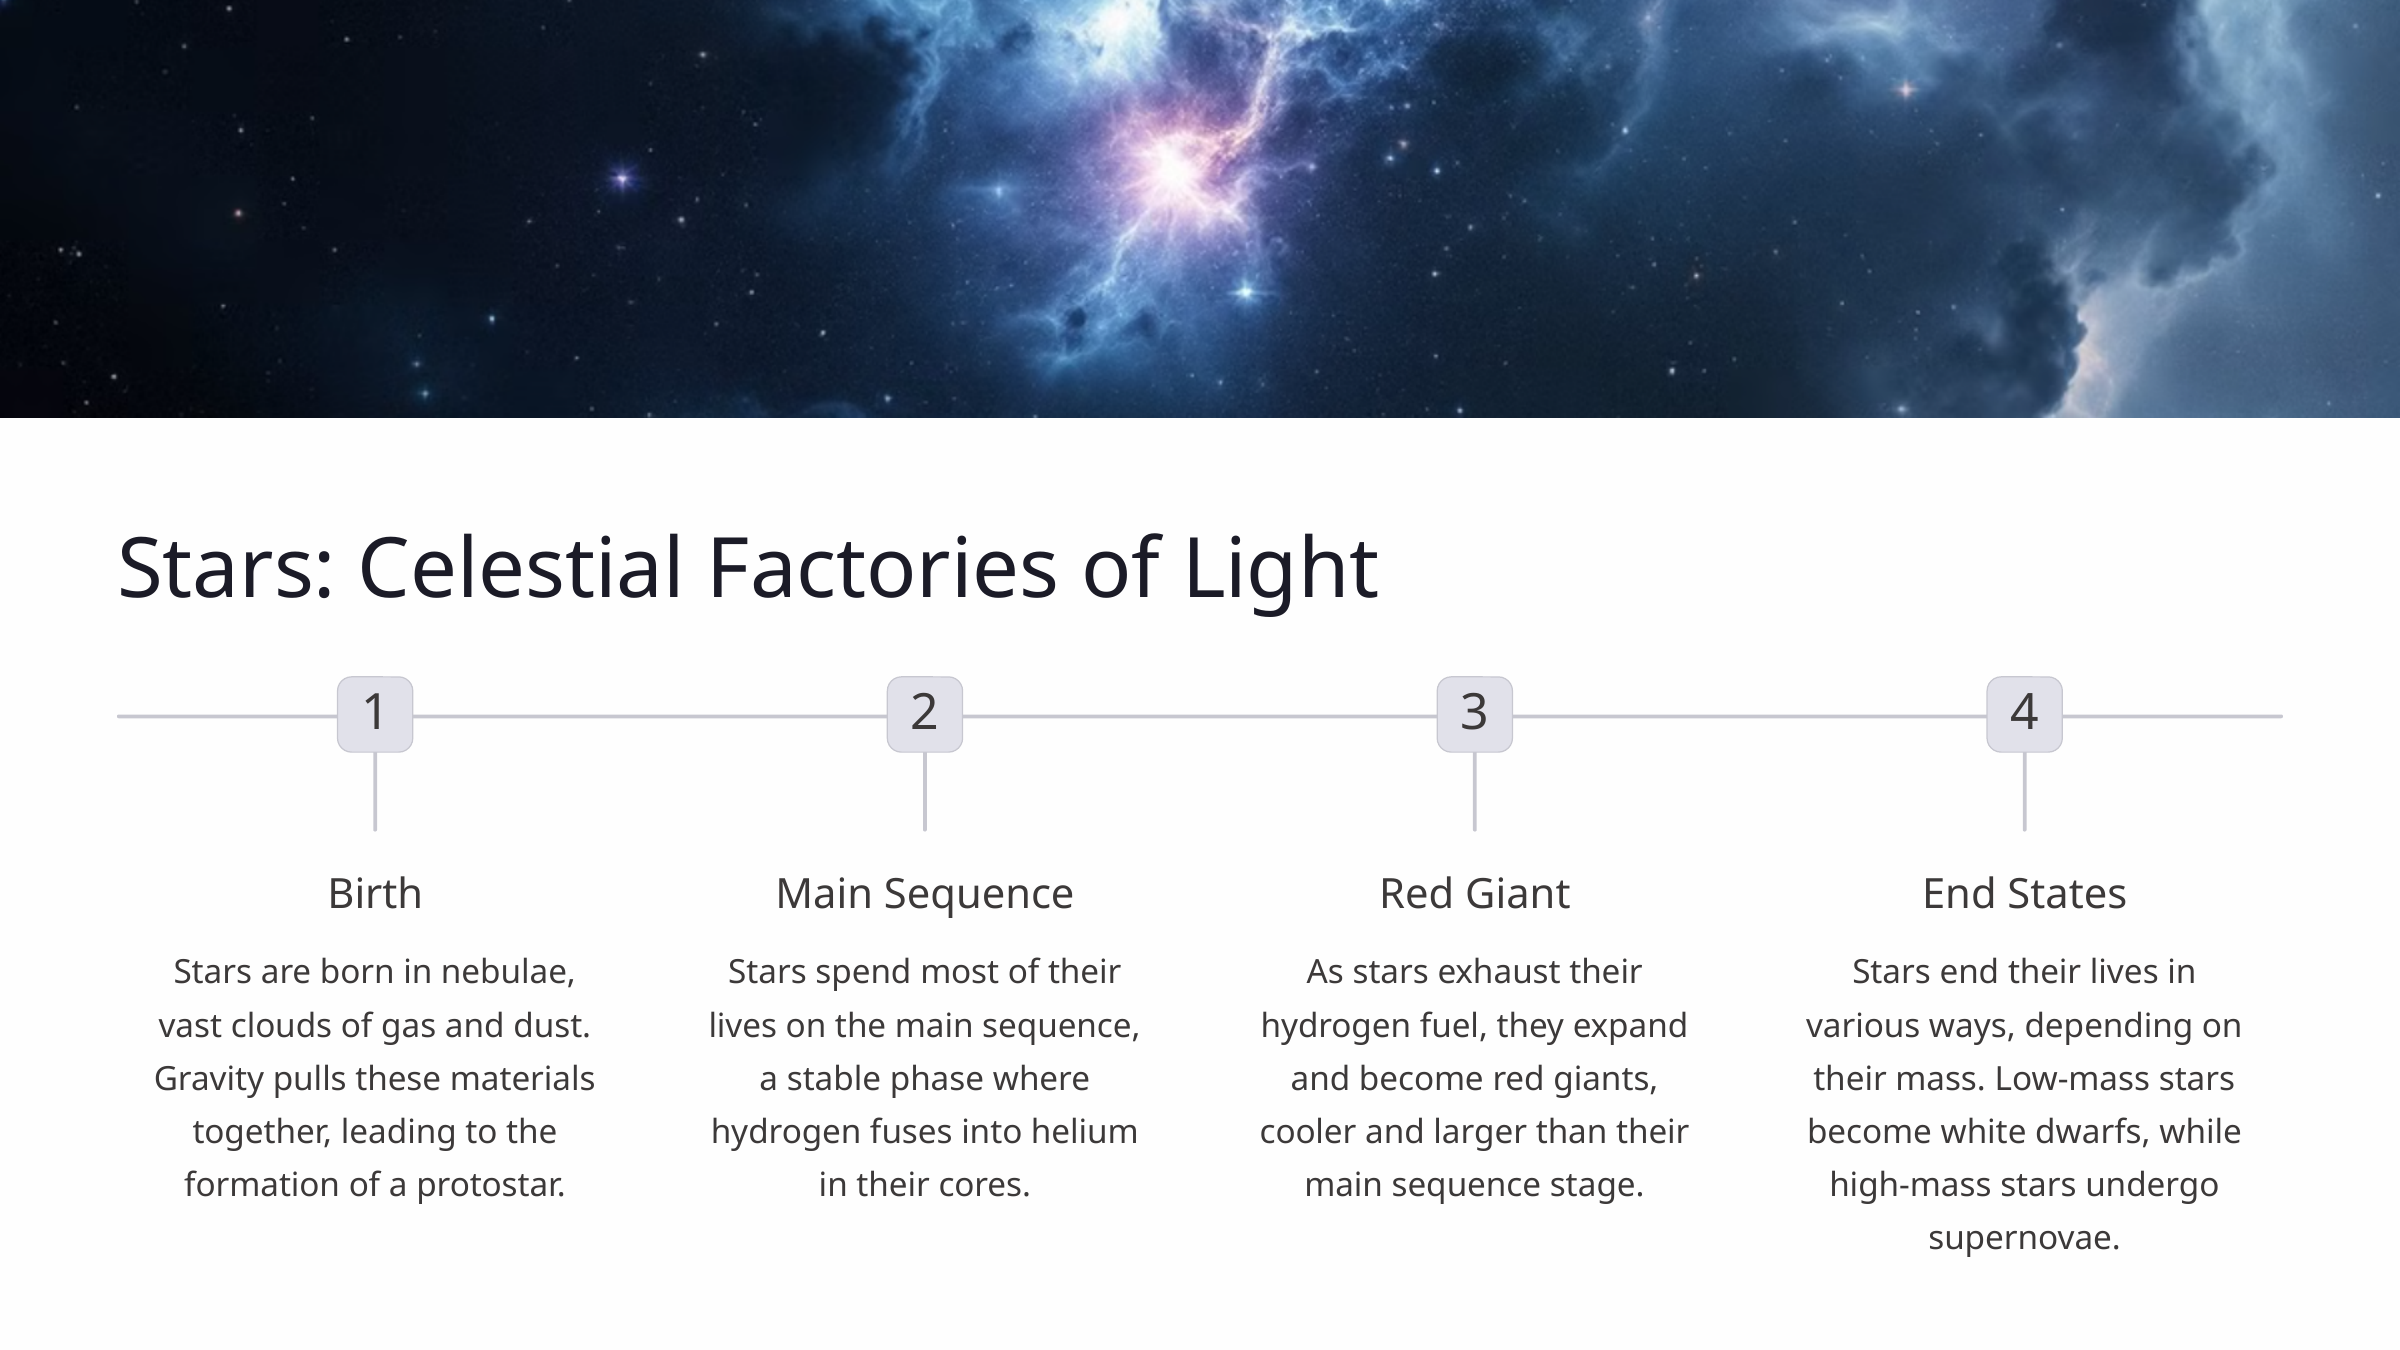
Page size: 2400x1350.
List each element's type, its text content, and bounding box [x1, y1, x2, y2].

text_box [337, 676, 413, 753]
text_box 3 [1461, 689, 1489, 740]
text_box Stars spend most of their lives on the main sequence, a stable phase where hydrogen fuses into helium in their cores. [700, 937, 1150, 1205]
text_box [2063, 714, 2283, 719]
text_box Stars are born in nebulae, vast clouds of gas and dust. Gravity pulls these materials together, leading to the formation of a protostar. [150, 937, 600, 1205]
text_box [116, 714, 337, 719]
text_box [1987, 676, 2063, 753]
text_box Birth [166, 865, 585, 918]
text_box 4 [2011, 689, 2039, 740]
text_box End States [1815, 865, 2234, 918]
text_box [1513, 714, 1987, 719]
text_box As stars exhaust their hydrogen fuel, they expand and become red giants, cooler and larger than their main sequence stage. [1250, 937, 1700, 1205]
text_box 1 [364, 689, 386, 740]
text_box Red Giant [1265, 865, 1684, 918]
text_box [963, 714, 1437, 719]
text_box 2 [911, 689, 939, 740]
text_box [887, 676, 963, 753]
text_box Stars: Celestial Factories of Light [116, 509, 1361, 615]
text_box [373, 753, 378, 832]
text_box Main Sequence [716, 865, 1134, 918]
text_box [1437, 676, 1513, 753]
picture [0, 0, 2400, 418]
text_box [413, 714, 887, 719]
text_box [923, 753, 927, 832]
text_box Stars end their lives in various ways, depending on their mass. Low-mass stars become white dwarfs, while high-mass stars undergo supernovae. [1799, 937, 2250, 1259]
text_box [1472, 753, 1477, 832]
text_box [2022, 753, 2027, 832]
